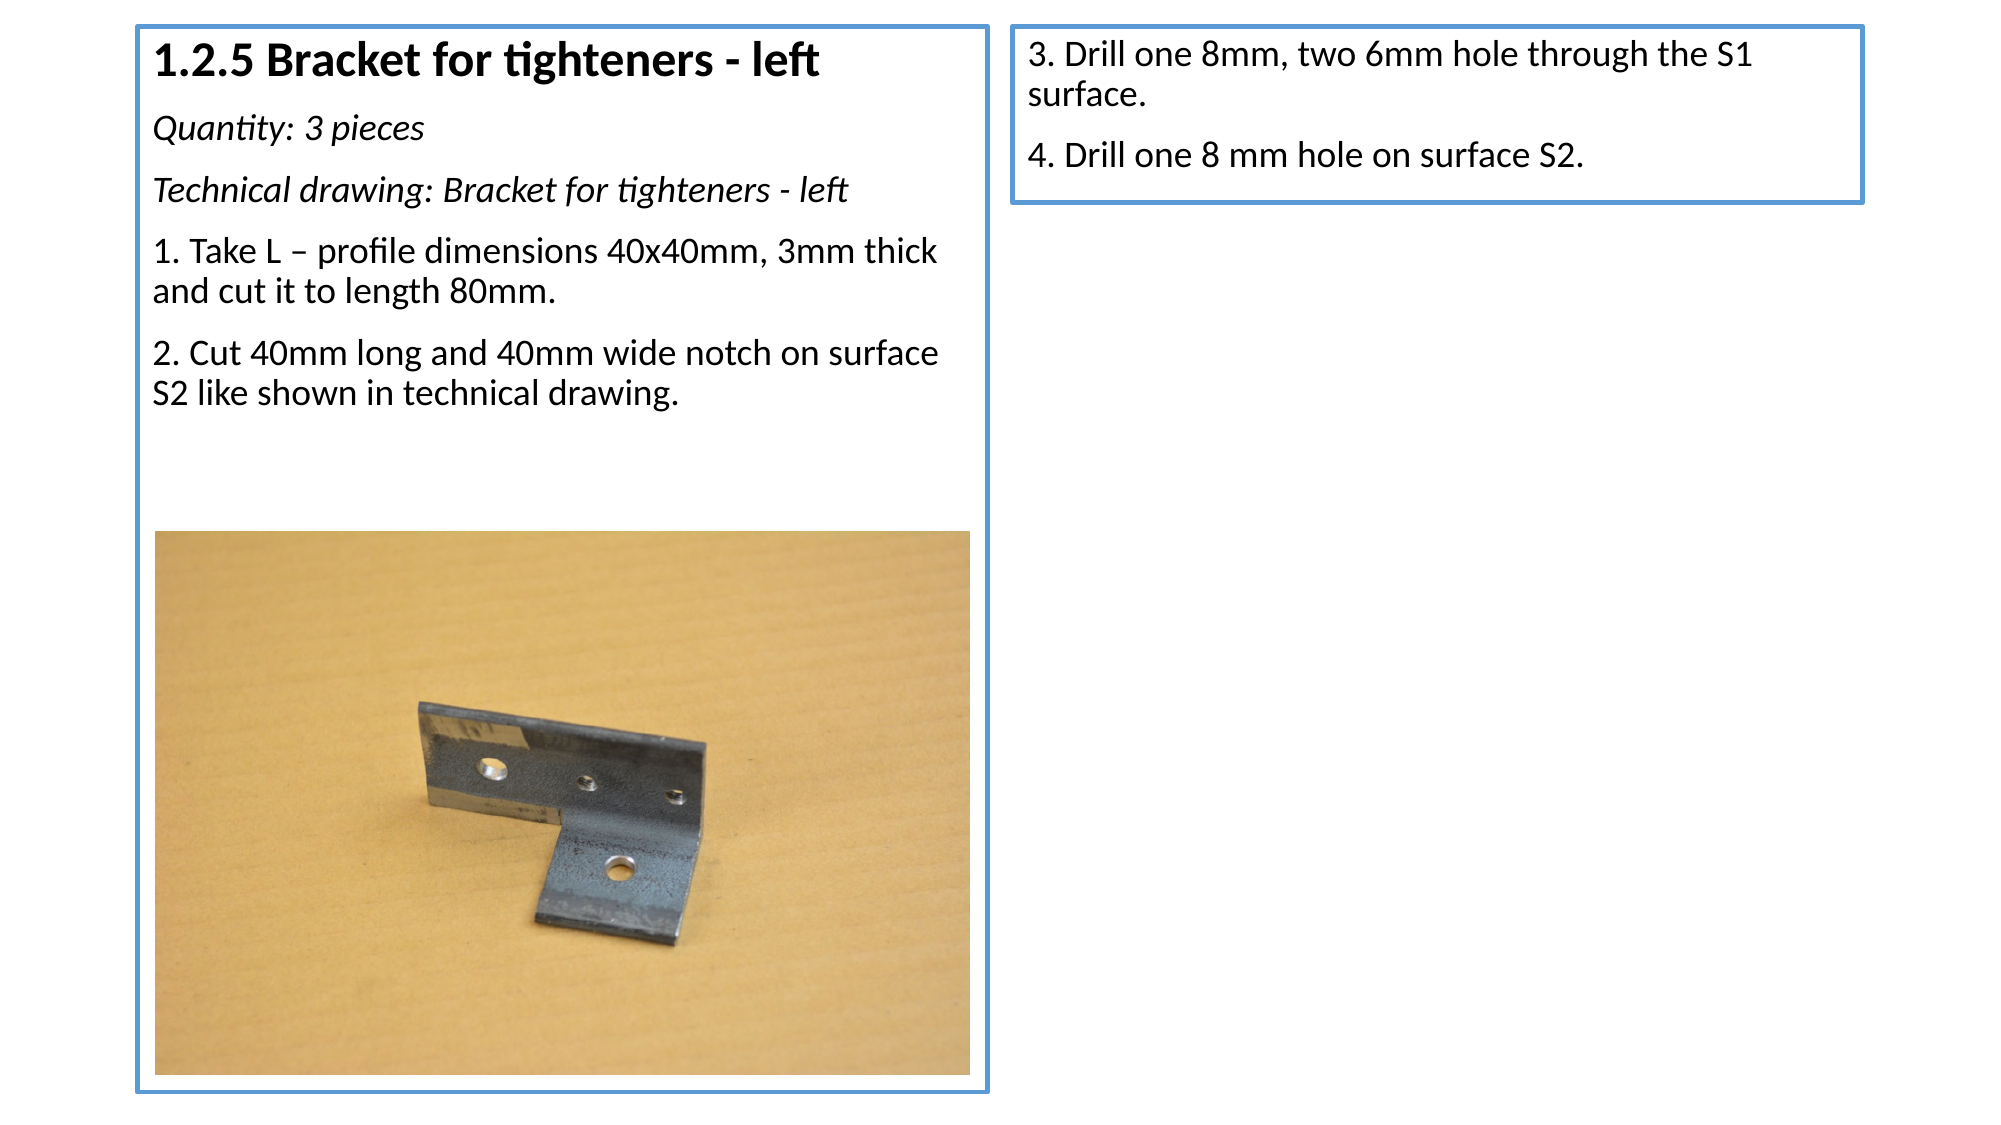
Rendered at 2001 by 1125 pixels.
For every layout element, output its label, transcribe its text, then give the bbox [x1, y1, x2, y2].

list 1.2.5 Bracket for tighteners - left Quantity: 3 pieces Technical drawing: Bracket for tighteners - left 1. Take L – profile dimensions 40x40mm, 3mm thick and cut it to length 80mm. 2. Cut 40mm long and 40mm wide notch on surface S2 like shown in technical drawing. [137, 26, 988, 1093]
list 3. Drill one 8mm, two 6mm hole through the S1 surface. 4. Drill one 8 mm hole on surface S2. [1012, 26, 1863, 203]
picture [155, 531, 970, 1075]
